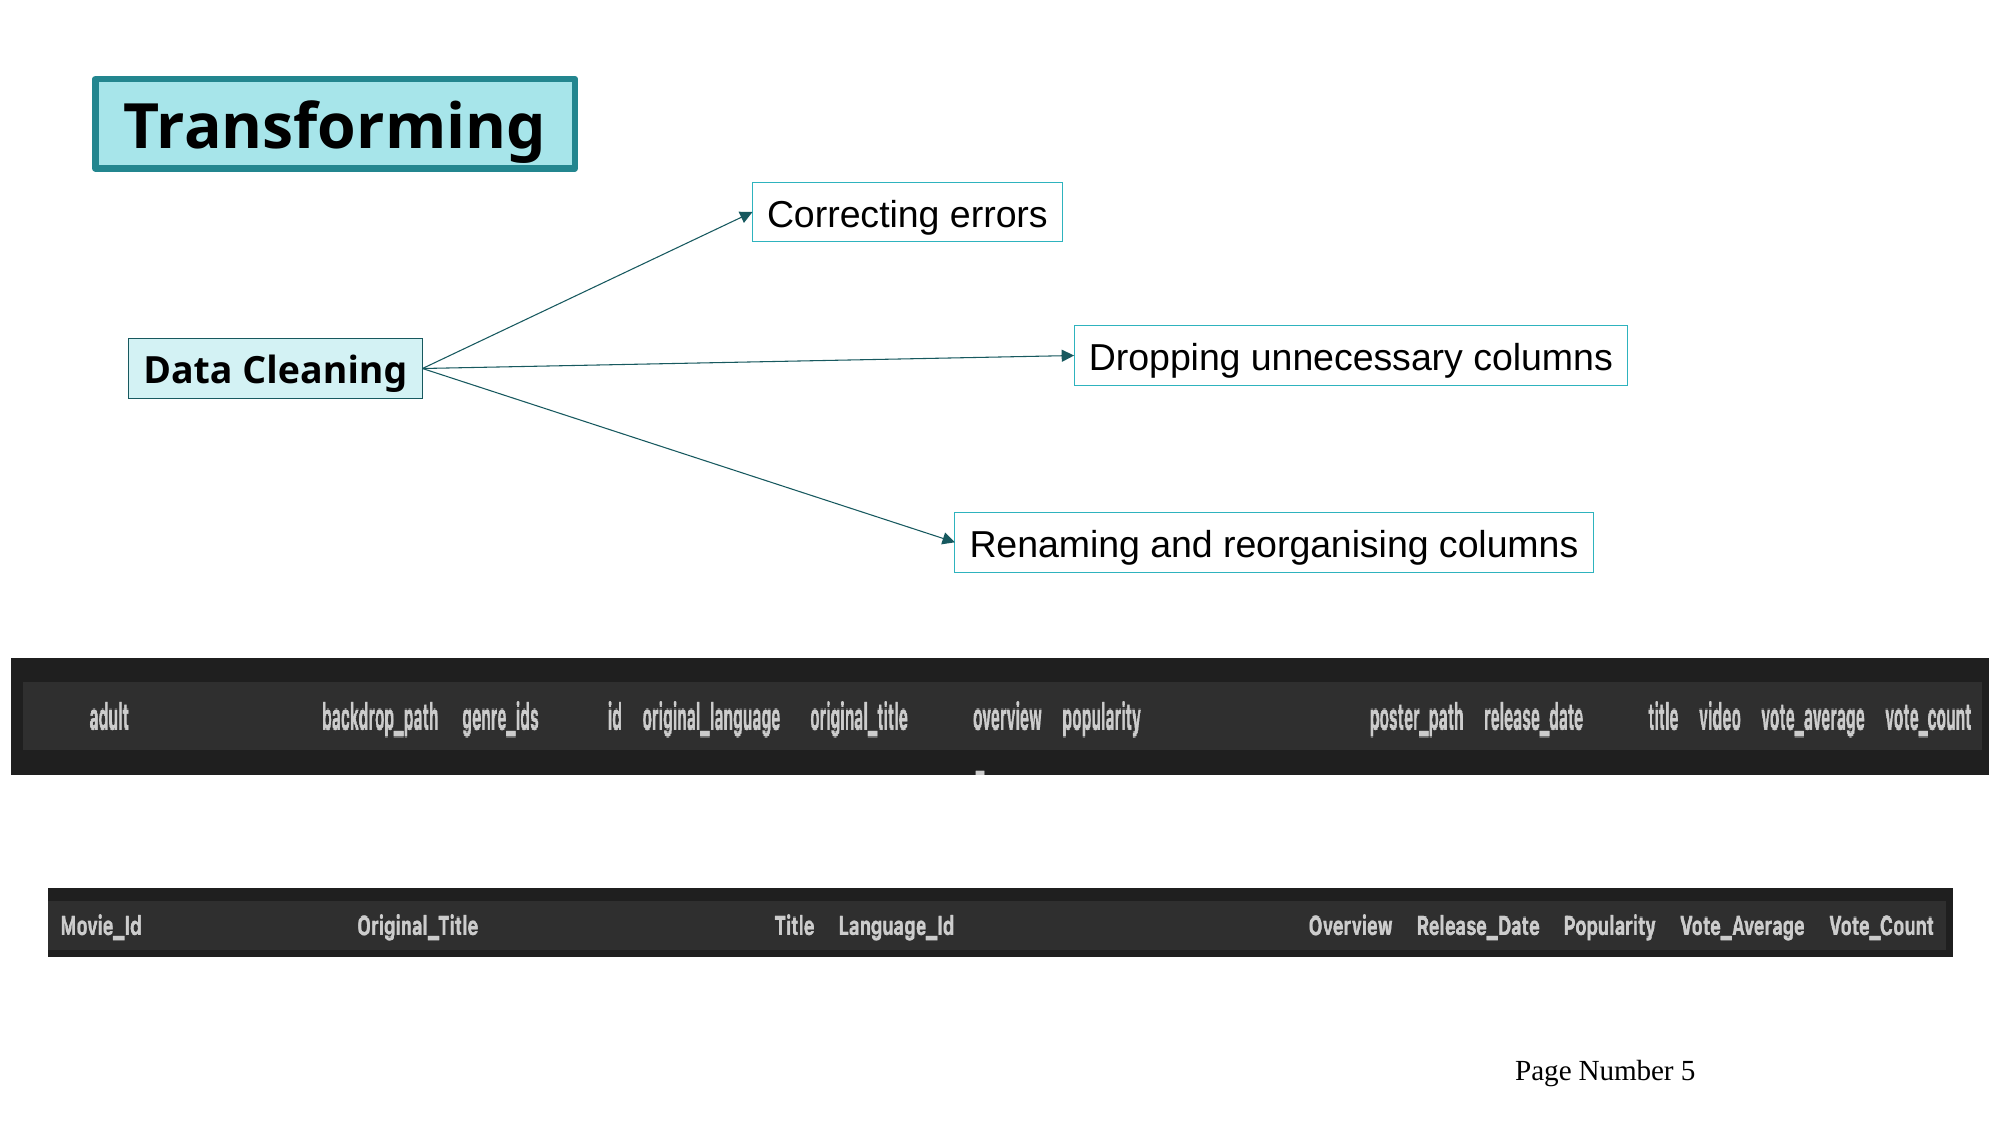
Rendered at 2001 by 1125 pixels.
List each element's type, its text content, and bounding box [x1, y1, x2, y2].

footer Page Number 5 [1317, 1038, 1893, 1099]
picture [47, 888, 1953, 957]
text_box Renaming and reorganising columns [954, 512, 1594, 573]
text_box Transforming [95, 78, 575, 169]
picture [11, 658, 1989, 775]
text_box Dropping unnecessary columns [1074, 325, 1628, 386]
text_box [409, 355, 1065, 369]
text_box Data Cleaning [128, 338, 409, 399]
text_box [409, 368, 954, 543]
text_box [409, 212, 751, 355]
text_box Correcting errors [752, 182, 1063, 242]
